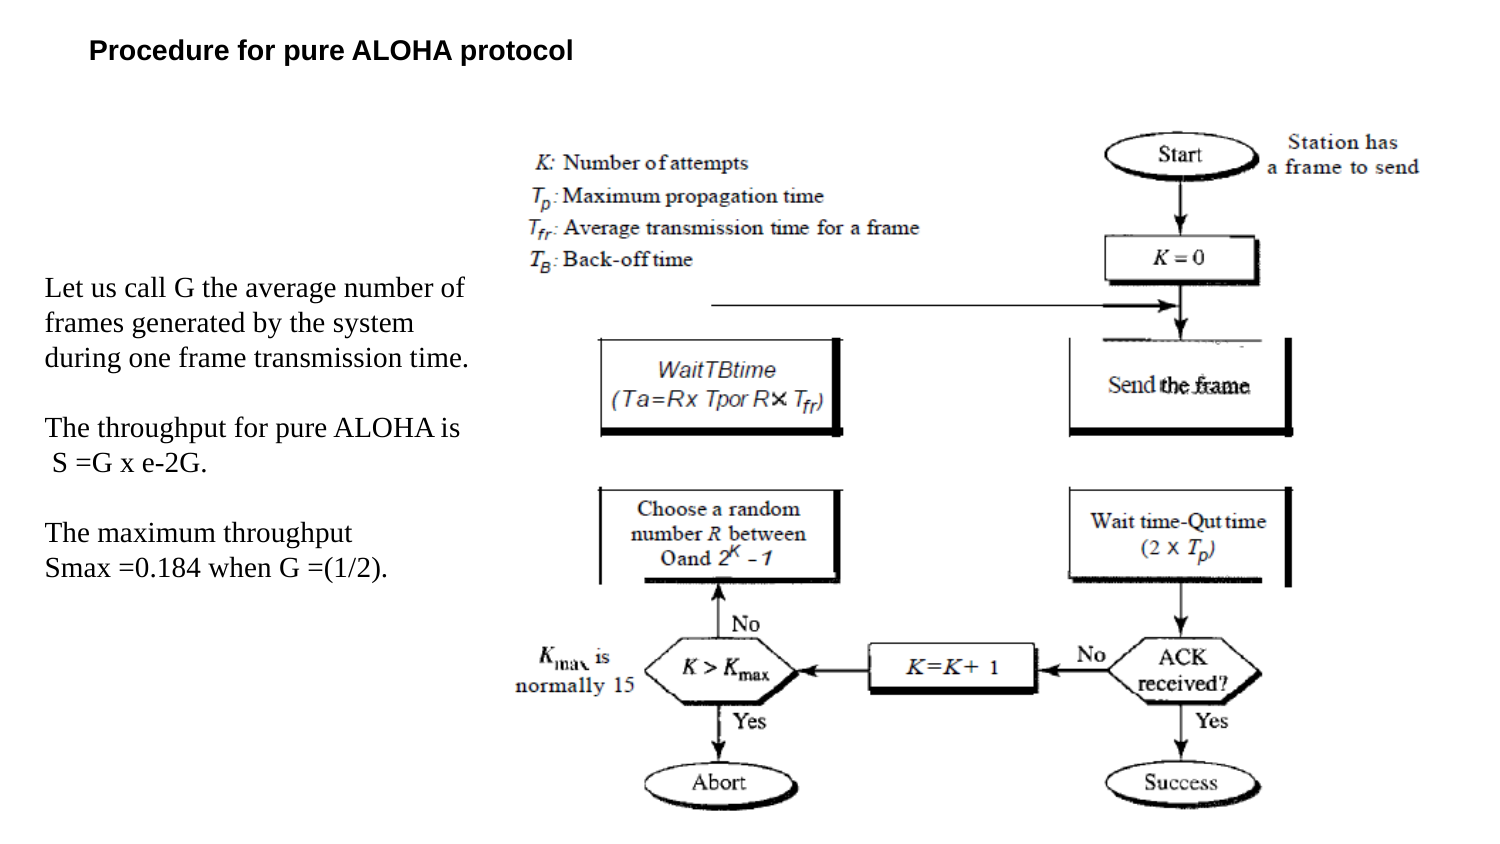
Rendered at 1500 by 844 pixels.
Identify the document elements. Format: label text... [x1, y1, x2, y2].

text_box Let us call G the average number of frames generated by the system during one frame transmission time. The throughput for pure ALOHA is S =G x e-2G. The maximum throughput Smax =0.184 when G =(1/2). [29, 253, 475, 599]
title Procedure for pure ALOHA protocol [73, 11, 1472, 106]
picture [480, 105, 1427, 844]
